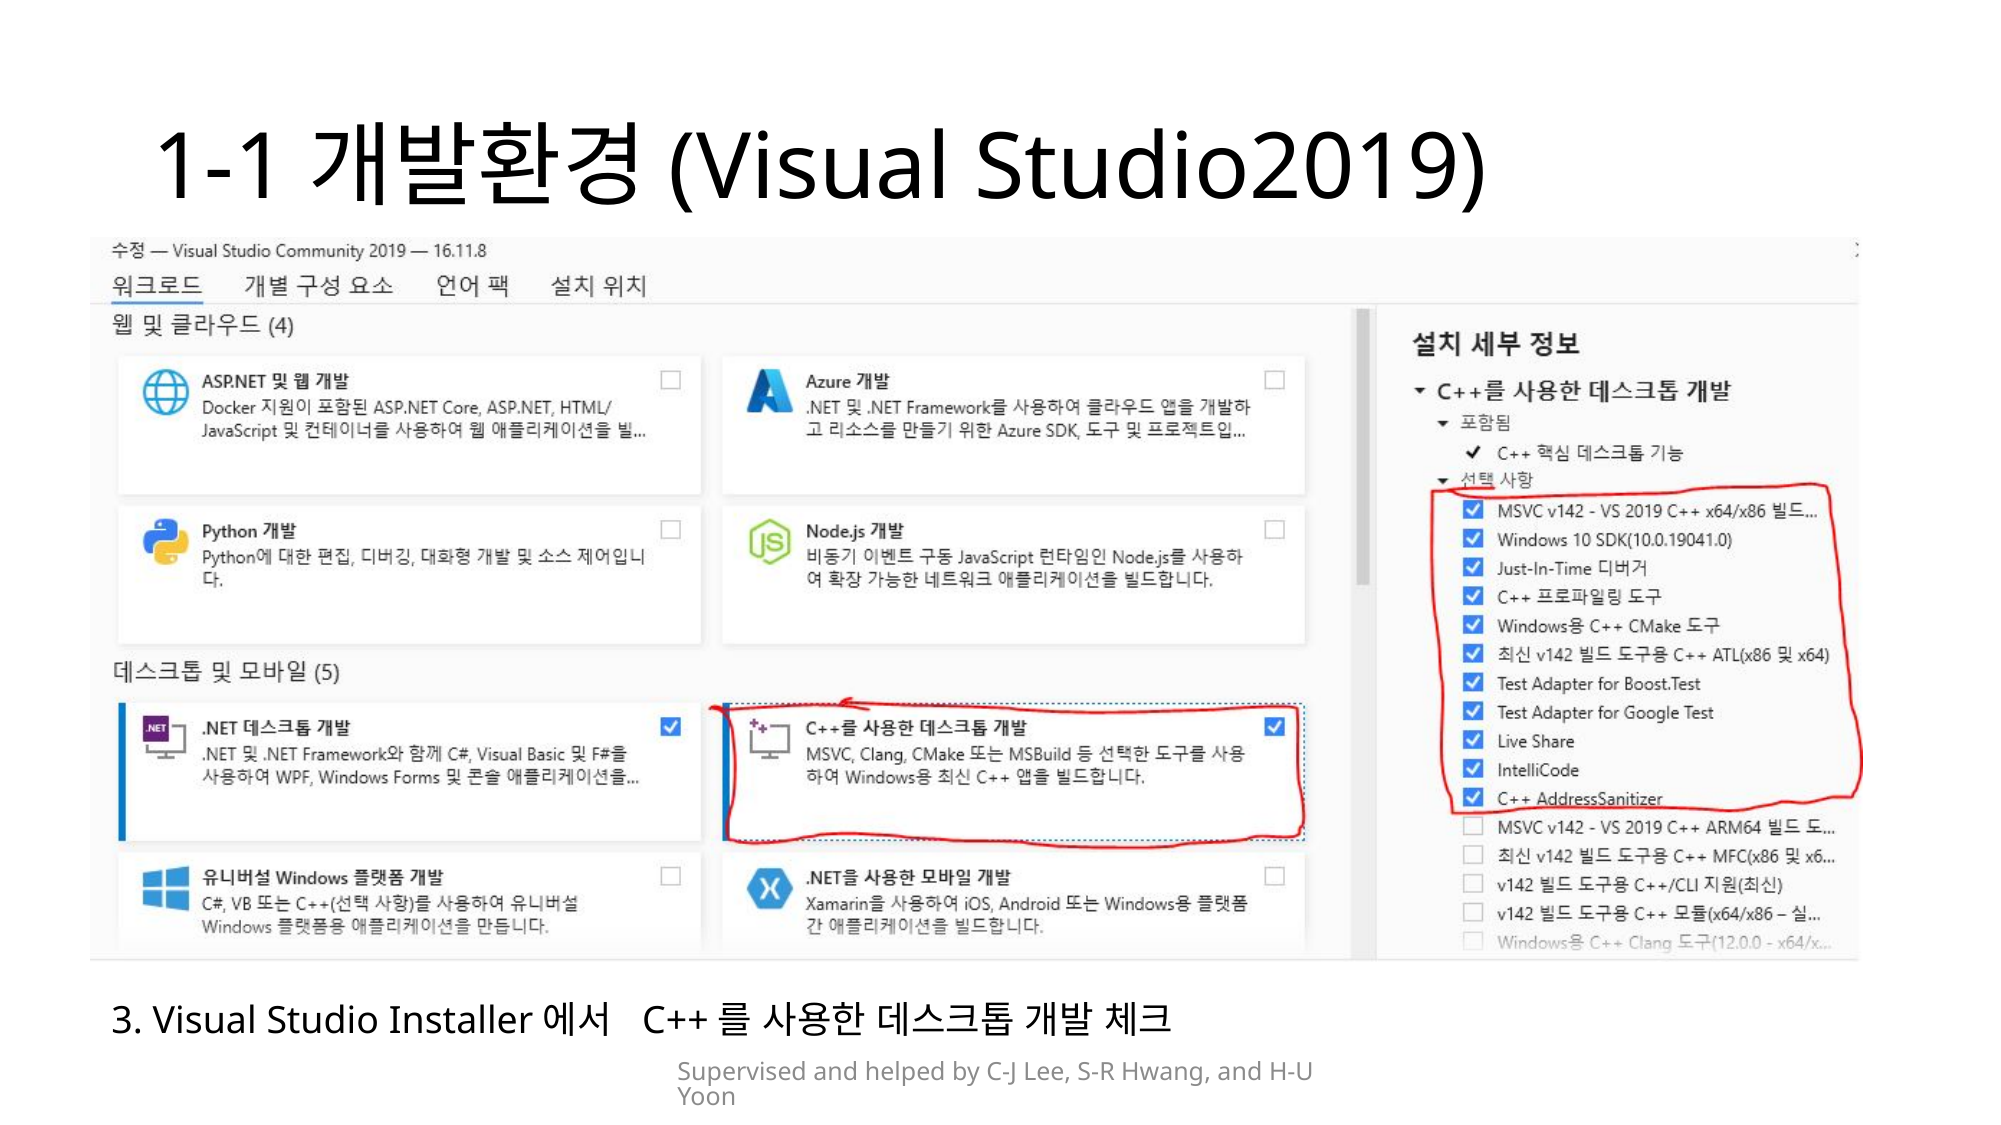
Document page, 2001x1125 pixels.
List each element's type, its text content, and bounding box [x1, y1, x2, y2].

picture [90, 237, 1863, 962]
title 1-1개발환경(Visual Studio2019) [137, 59, 1863, 237]
footer Supervised and helped by C-J Lee, S-R Hwang, and H-U Yoon [662, 1042, 1338, 1103]
text_box 3. Visual Studio Installer에서 C++를 사용한 데스크톱 개발 체크 [96, 988, 1447, 1049]
